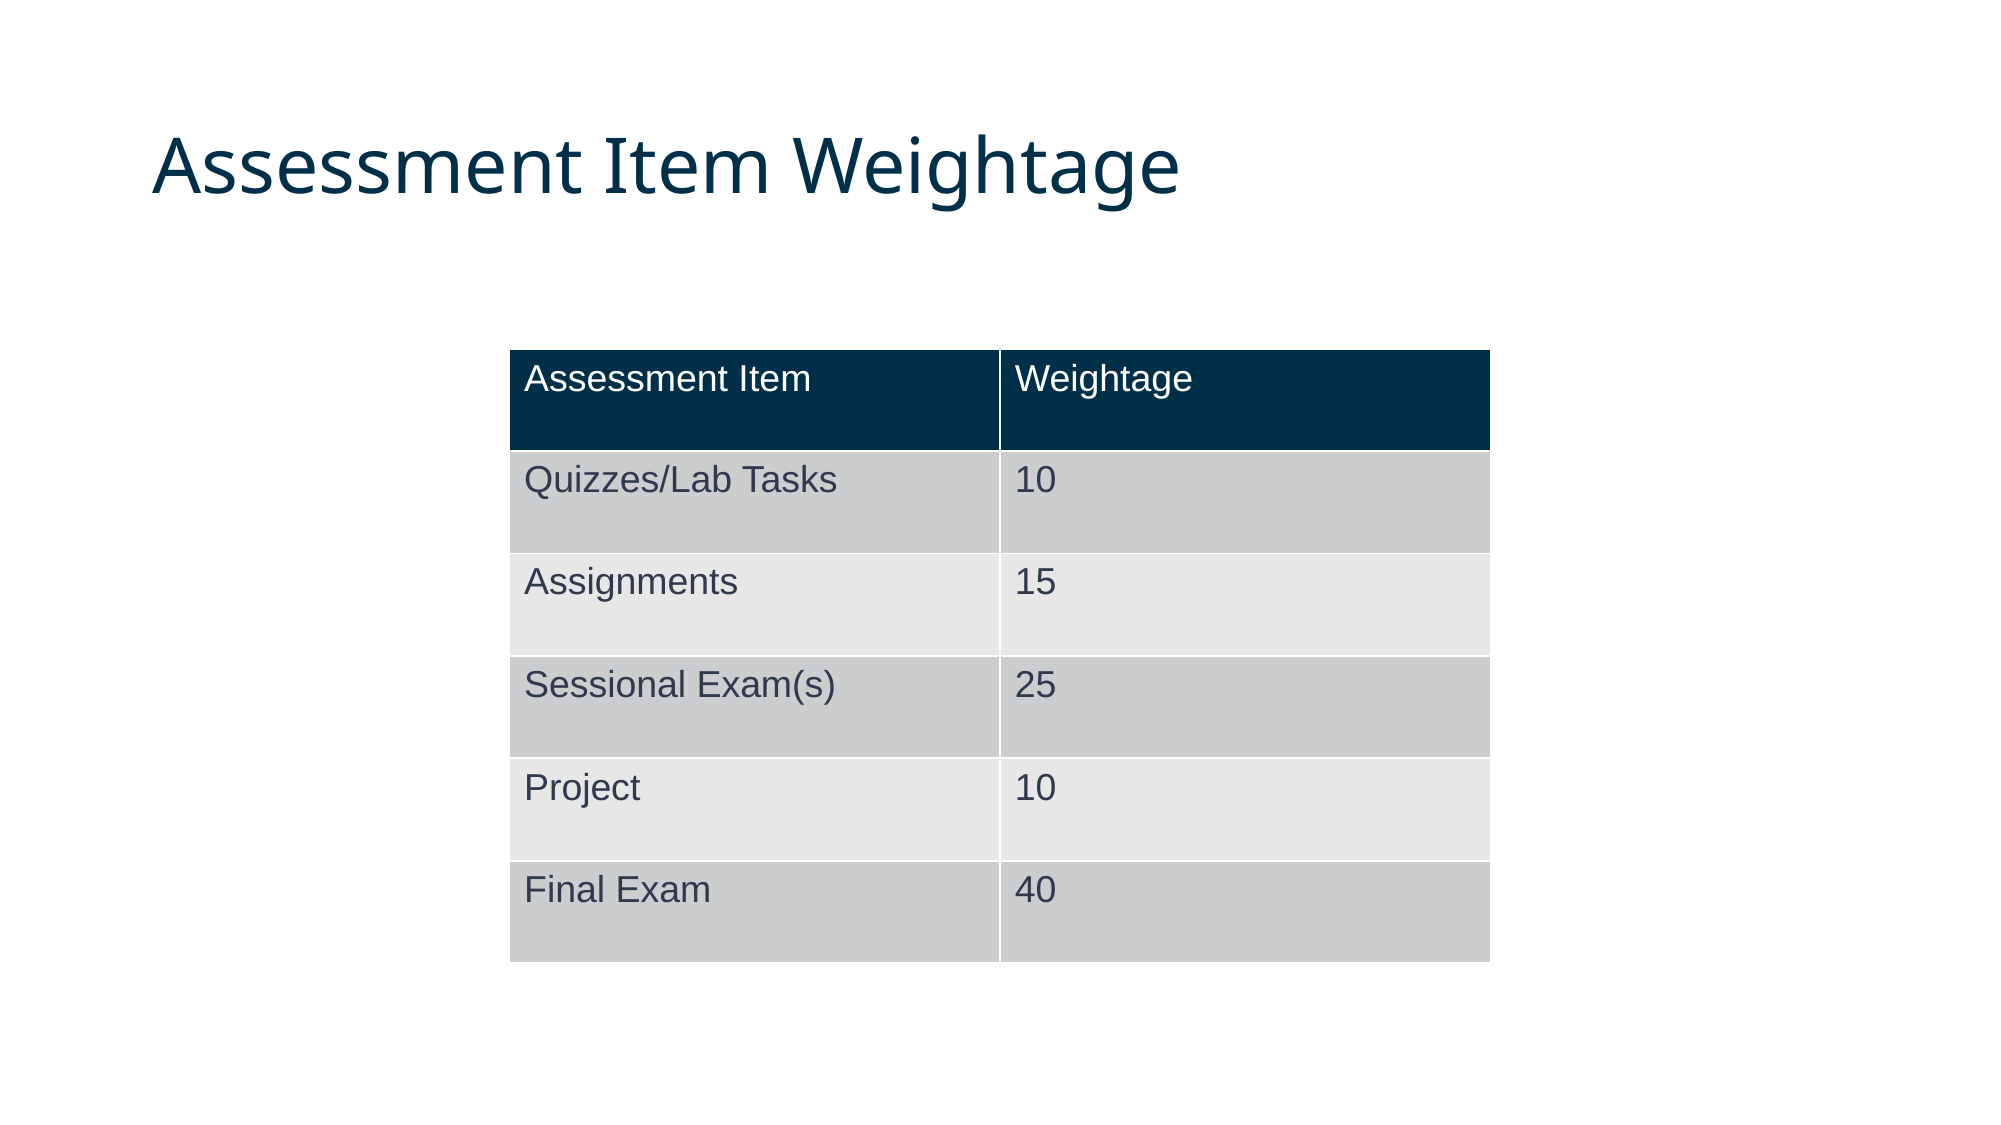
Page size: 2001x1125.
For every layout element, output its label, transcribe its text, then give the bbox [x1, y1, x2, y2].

table_cell 40 [1001, 862, 1490, 962]
table_cell 15 [1001, 554, 1490, 655]
table_cell Quizzes/Lab Tasks [510, 452, 999, 553]
table_cell Sessional Exam(s) [510, 657, 999, 757]
table_cell Project [510, 759, 999, 860]
table_cell Assignments [510, 554, 999, 655]
table_header Assessment Item [510, 350, 999, 450]
table_header Weightage [1001, 350, 1490, 450]
table_cell 25 [1001, 657, 1490, 757]
table_cell 10 [1001, 452, 1490, 553]
table_cell 10 [1001, 759, 1490, 860]
table_cell Final Exam [510, 862, 999, 962]
title Assessment Item Weightage [137, 59, 1863, 278]
